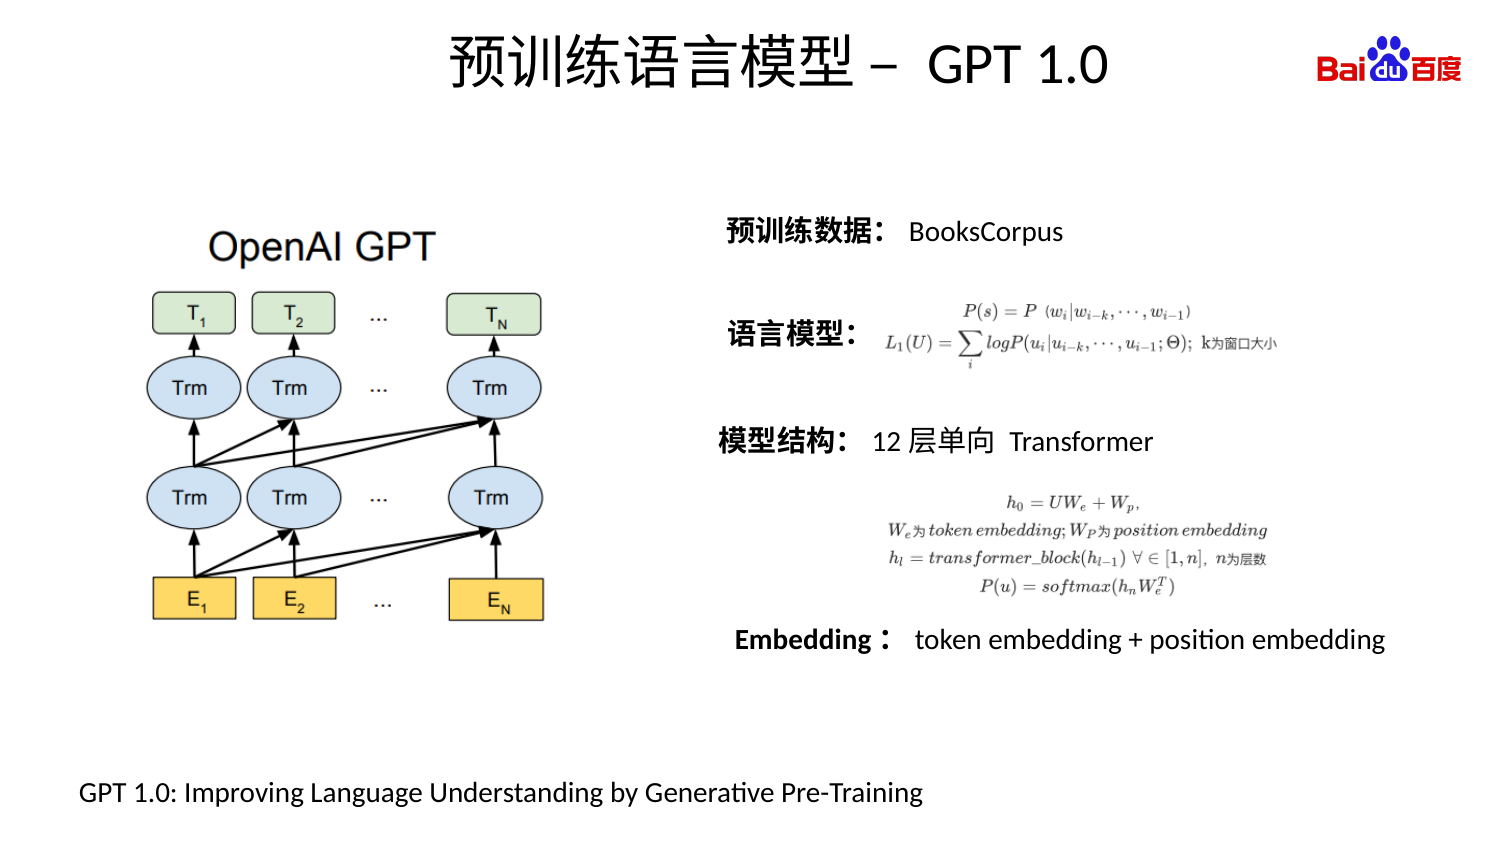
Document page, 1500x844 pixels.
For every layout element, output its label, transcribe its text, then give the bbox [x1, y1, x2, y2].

picture [846, 475, 1316, 616]
text_box 语言模型： [712, 307, 841, 358]
text_box GPT 1.0: Improving Language Understanding by Generative Pre-Training [64, 765, 939, 816]
text_box Embedding：token embedding + position embedding [720, 612, 1401, 663]
text_box 预训练语言模型 – GPT 1.0 [234, 17, 1324, 103]
picture [846, 284, 1333, 375]
picture [108, 224, 564, 639]
picture [1317, 35, 1461, 81]
text_box 预训练数据：BooksCorpus [711, 205, 1079, 255]
text_box 模型结构：12层单向 Transformer [703, 414, 1169, 465]
